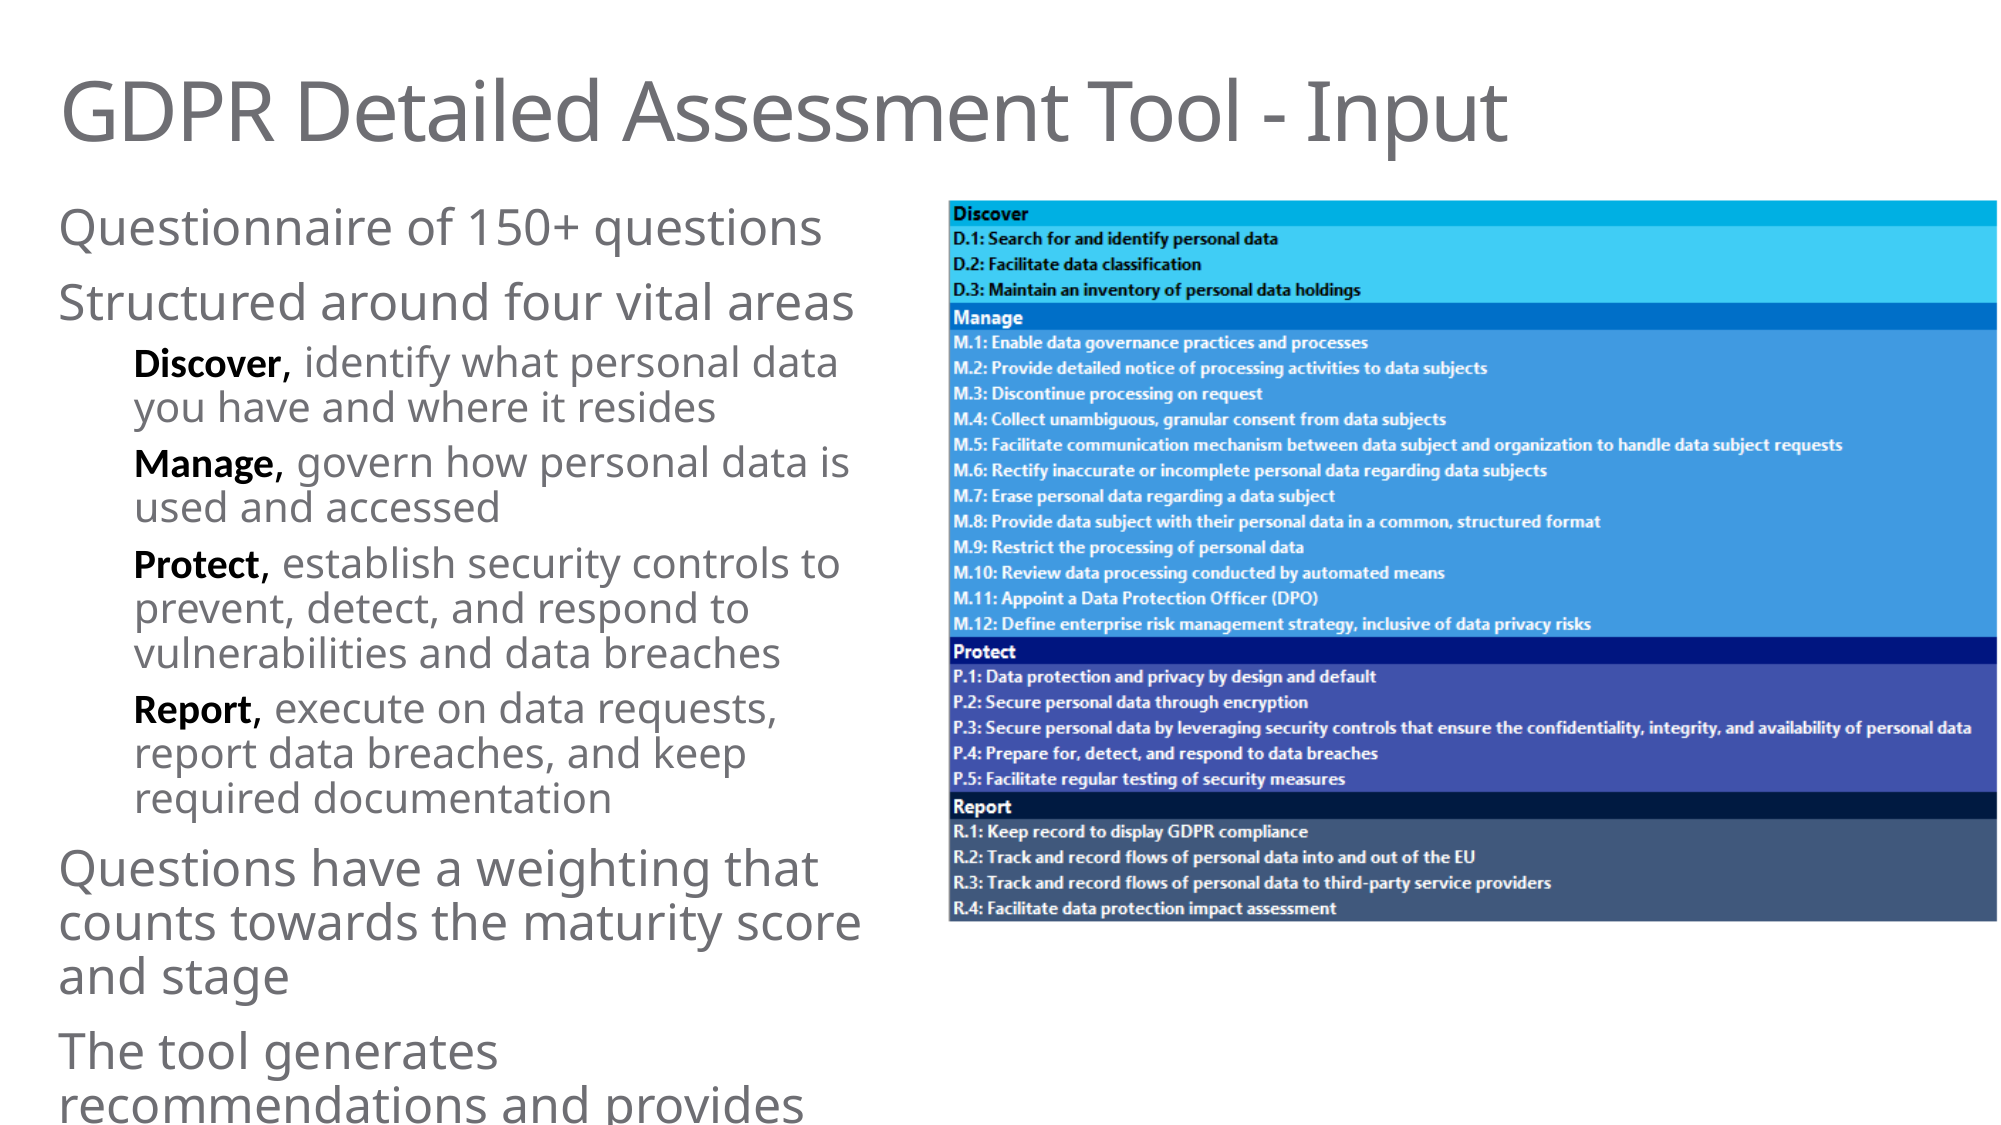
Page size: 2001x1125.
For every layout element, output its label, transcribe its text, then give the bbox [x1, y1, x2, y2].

text_box Questionnaire of 150+ questions Structured around four vital areas Discover, identify what personal data you have and where it resides Manage, govern how personal data is used and accessed Protect, establish security controls to prevent, detect, and respond to vulnerabilities and data breaches Report, execute on data requests, report data breaches, and keep required documentation Questions have a weighting that counts towards the maturity score and stage The tool generates recommendations and provides refences to GDPR articles [44, 195, 914, 1125]
title GDPR Detailed Assessment Tool - Input [44, 48, 1957, 181]
picture [945, 195, 2000, 923]
